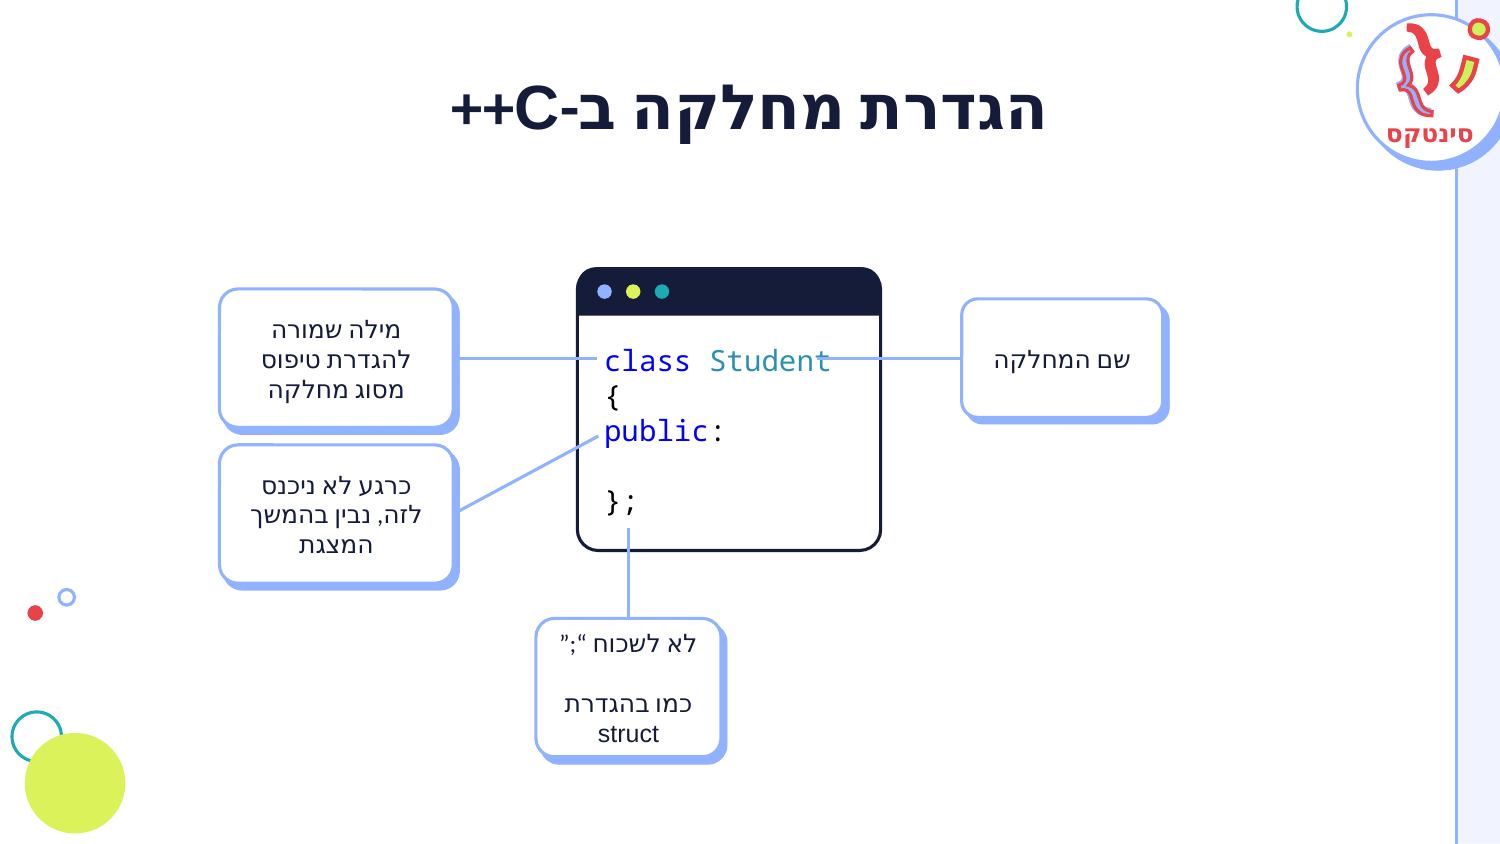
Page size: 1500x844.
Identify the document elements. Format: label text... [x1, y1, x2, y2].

text_box כרגע לא ניכנס לזה, נבין בהמשך המצגת [219, 444, 454, 584]
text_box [453, 435, 599, 515]
title סינטקס [1371, 98, 1490, 148]
text_box לא לשכוח “;” כמו בהגדרת struct [535, 618, 722, 757]
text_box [1398, 20, 1489, 117]
text_box מילה שמורה להגדרת טיפוס מסוג מחלקה [219, 288, 454, 428]
title הגדרת מחלקה ב-C++ [88, 66, 1412, 176]
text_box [577, 267, 881, 551]
text_box שם המחלקה [961, 298, 1163, 418]
